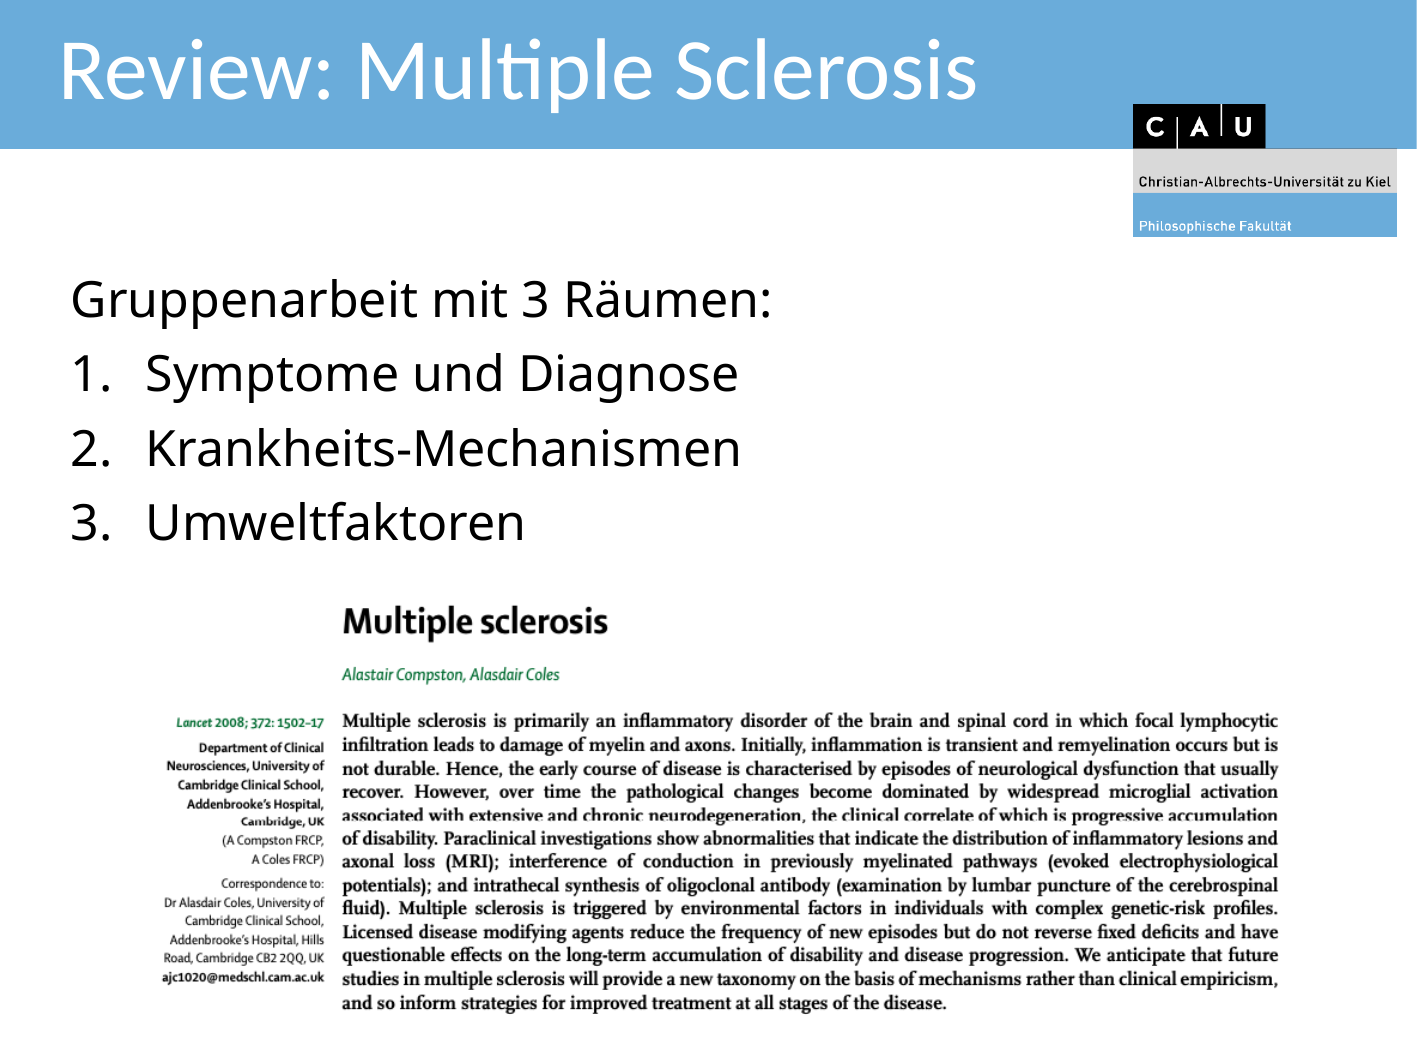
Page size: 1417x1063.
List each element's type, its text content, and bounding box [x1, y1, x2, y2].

list Gruppenarbeit mit 3 Räumen: Symptome und Diagnose Krankheits-Mechanismen Umweltfaktoren [70, 266, 1347, 983]
picture [1133, 104, 1397, 237]
title Review: Multiple Sclerosis [0, 0, 1180, 133]
picture [107, 577, 1309, 1026]
